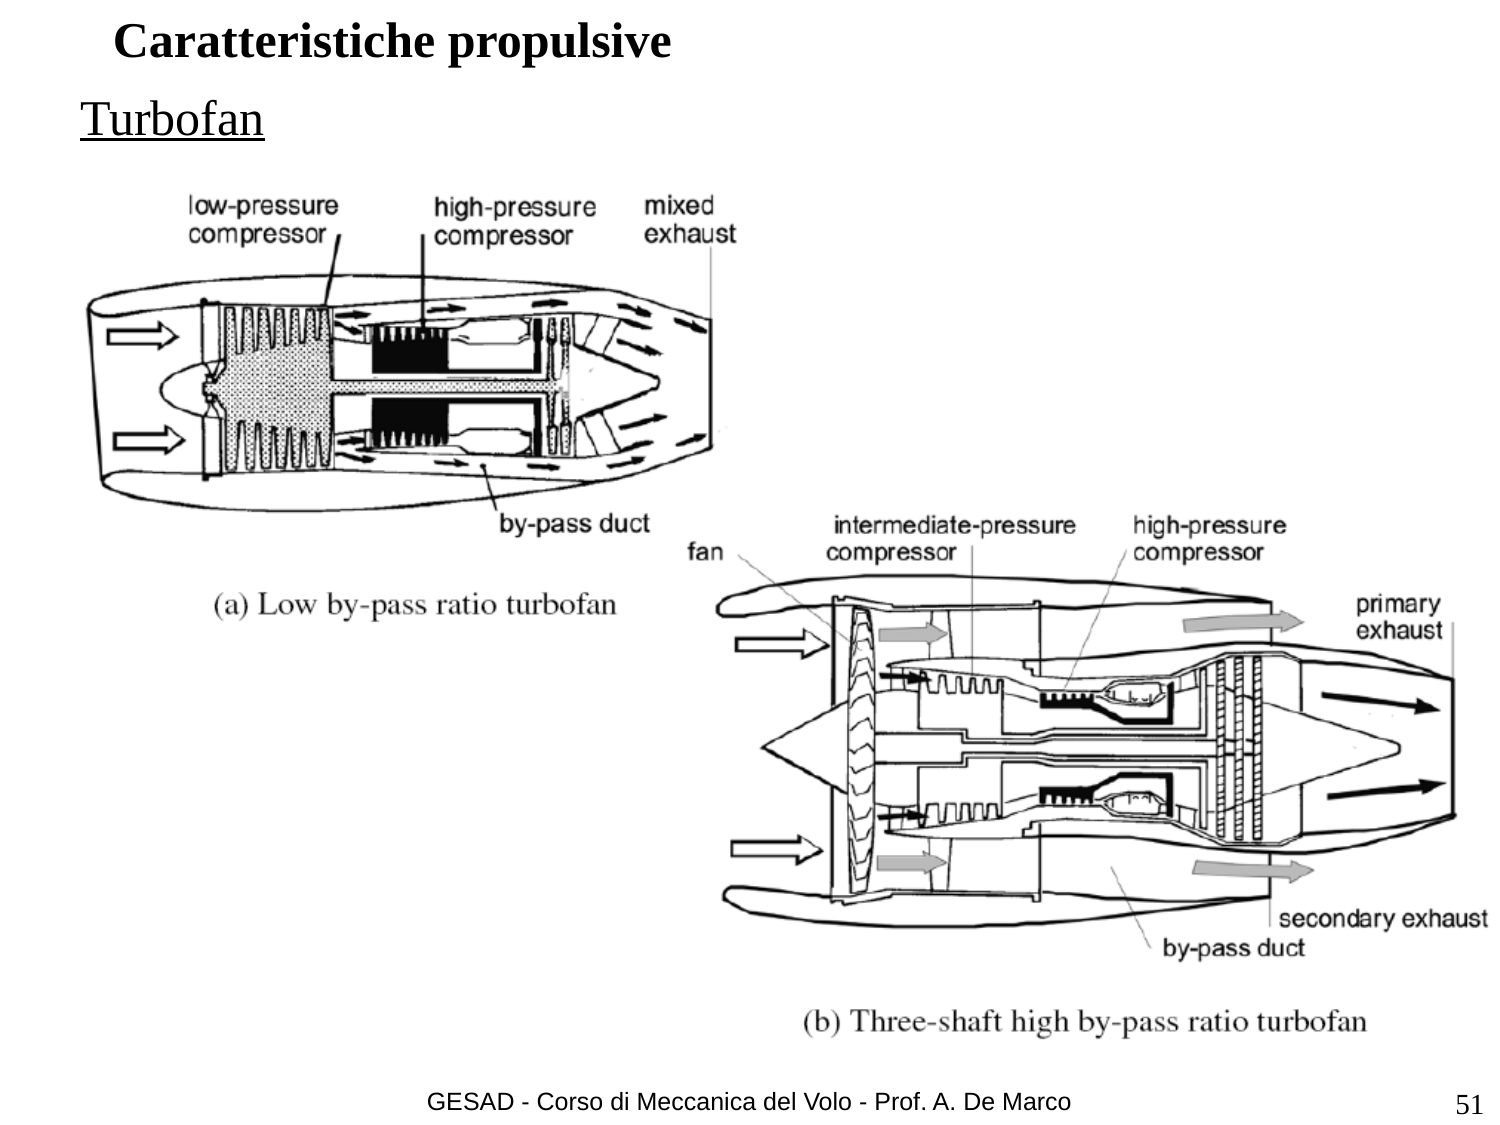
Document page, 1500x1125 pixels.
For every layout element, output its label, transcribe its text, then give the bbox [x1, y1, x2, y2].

slide_number 51 [1200, 1077, 1500, 1125]
footer GESAD - Corso di Meccanica del Volo - Prof. A. De Marco [300, 1077, 1200, 1125]
picture [58, 175, 1500, 1051]
title Caratteristiche propulsive [0, 0, 786, 75]
text_box Turbofan [65, 78, 280, 153]
